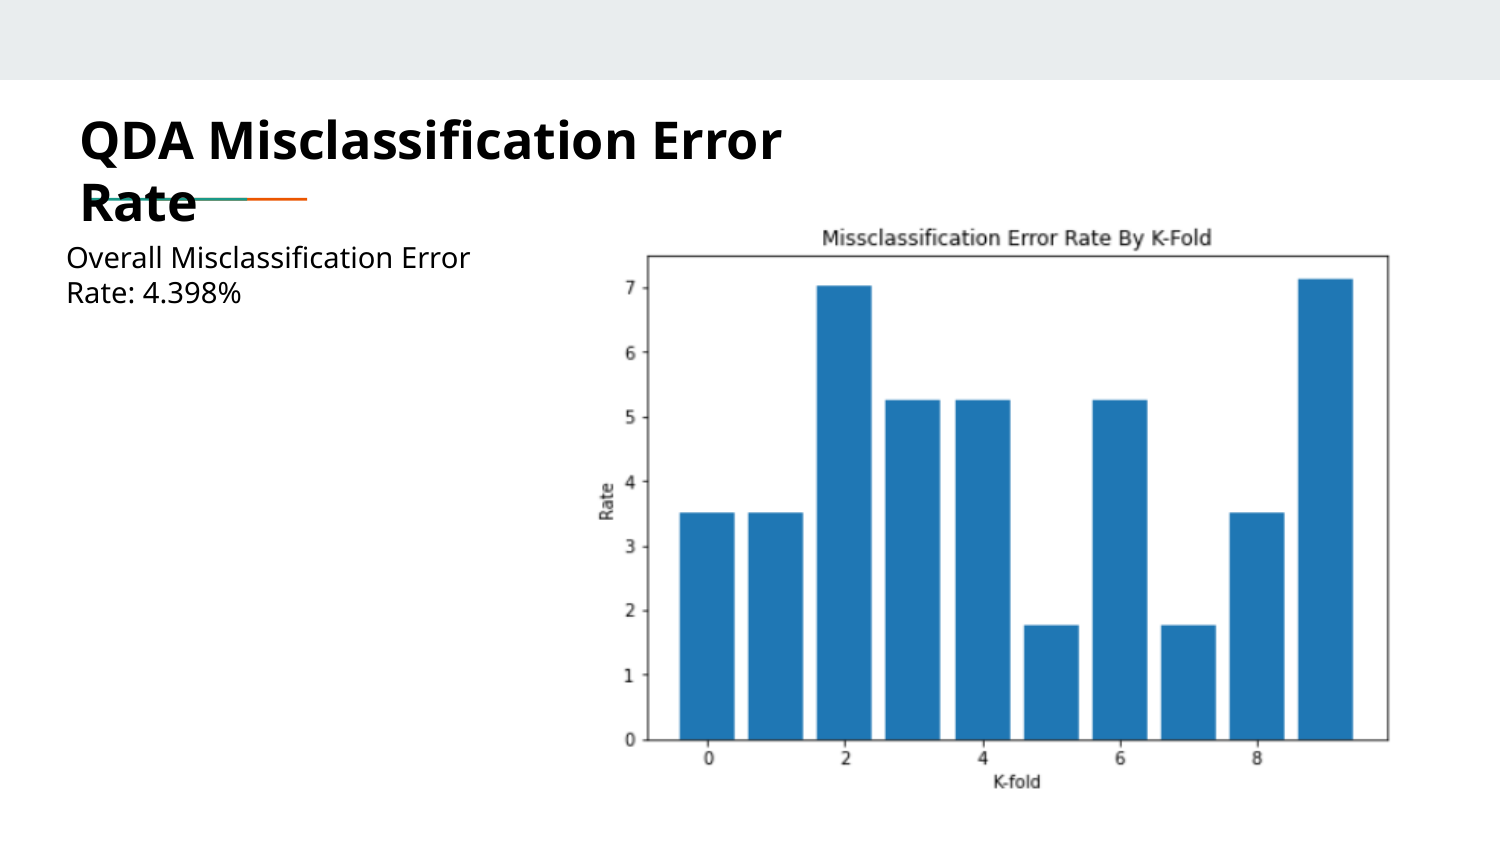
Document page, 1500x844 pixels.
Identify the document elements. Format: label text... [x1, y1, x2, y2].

text_box QDA Misclassification Error Rate [64, 92, 912, 175]
picture [589, 217, 1416, 811]
text_box Overall Misclassification Error Rate: 4.398% [51, 224, 546, 790]
